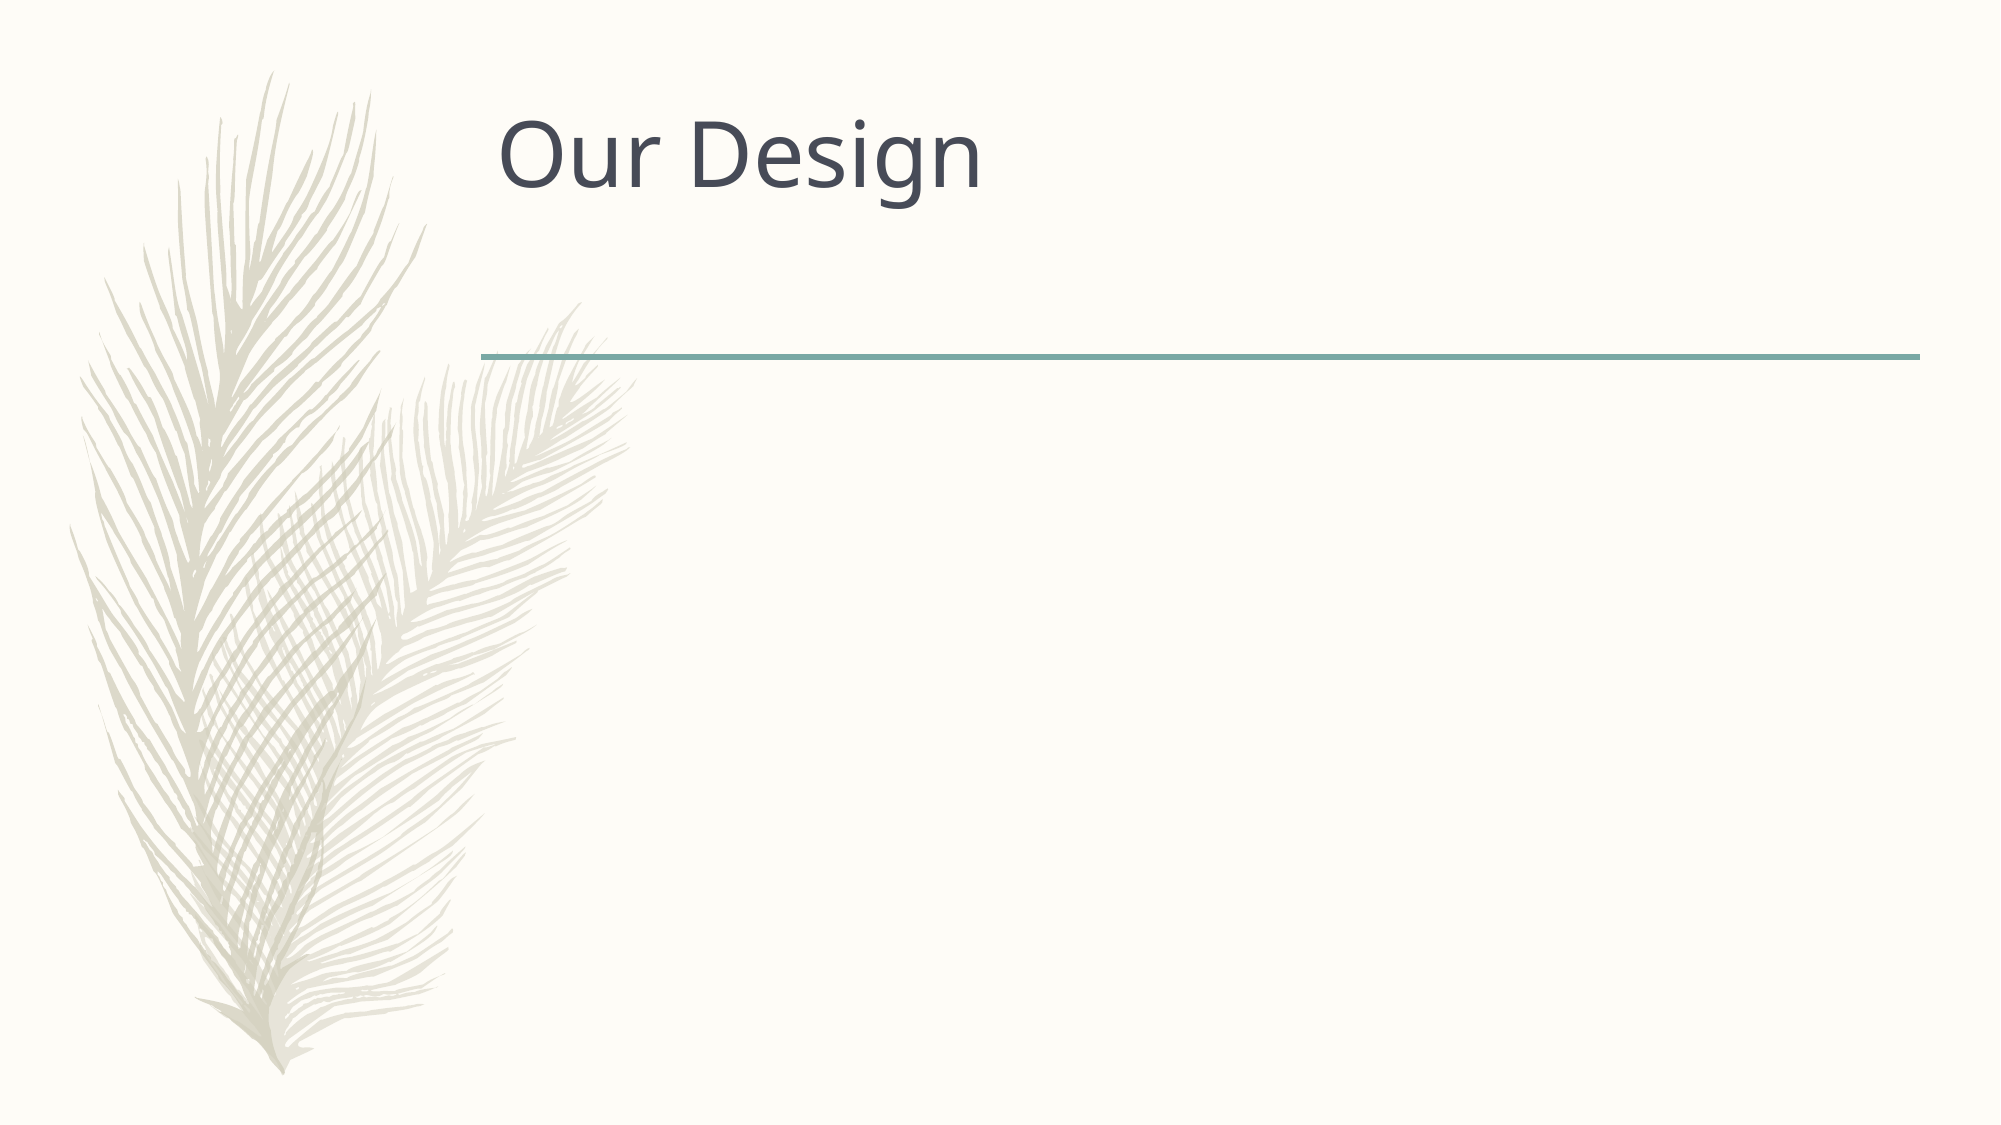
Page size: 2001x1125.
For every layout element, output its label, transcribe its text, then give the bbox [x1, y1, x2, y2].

title Our Design [481, 93, 1920, 350]
